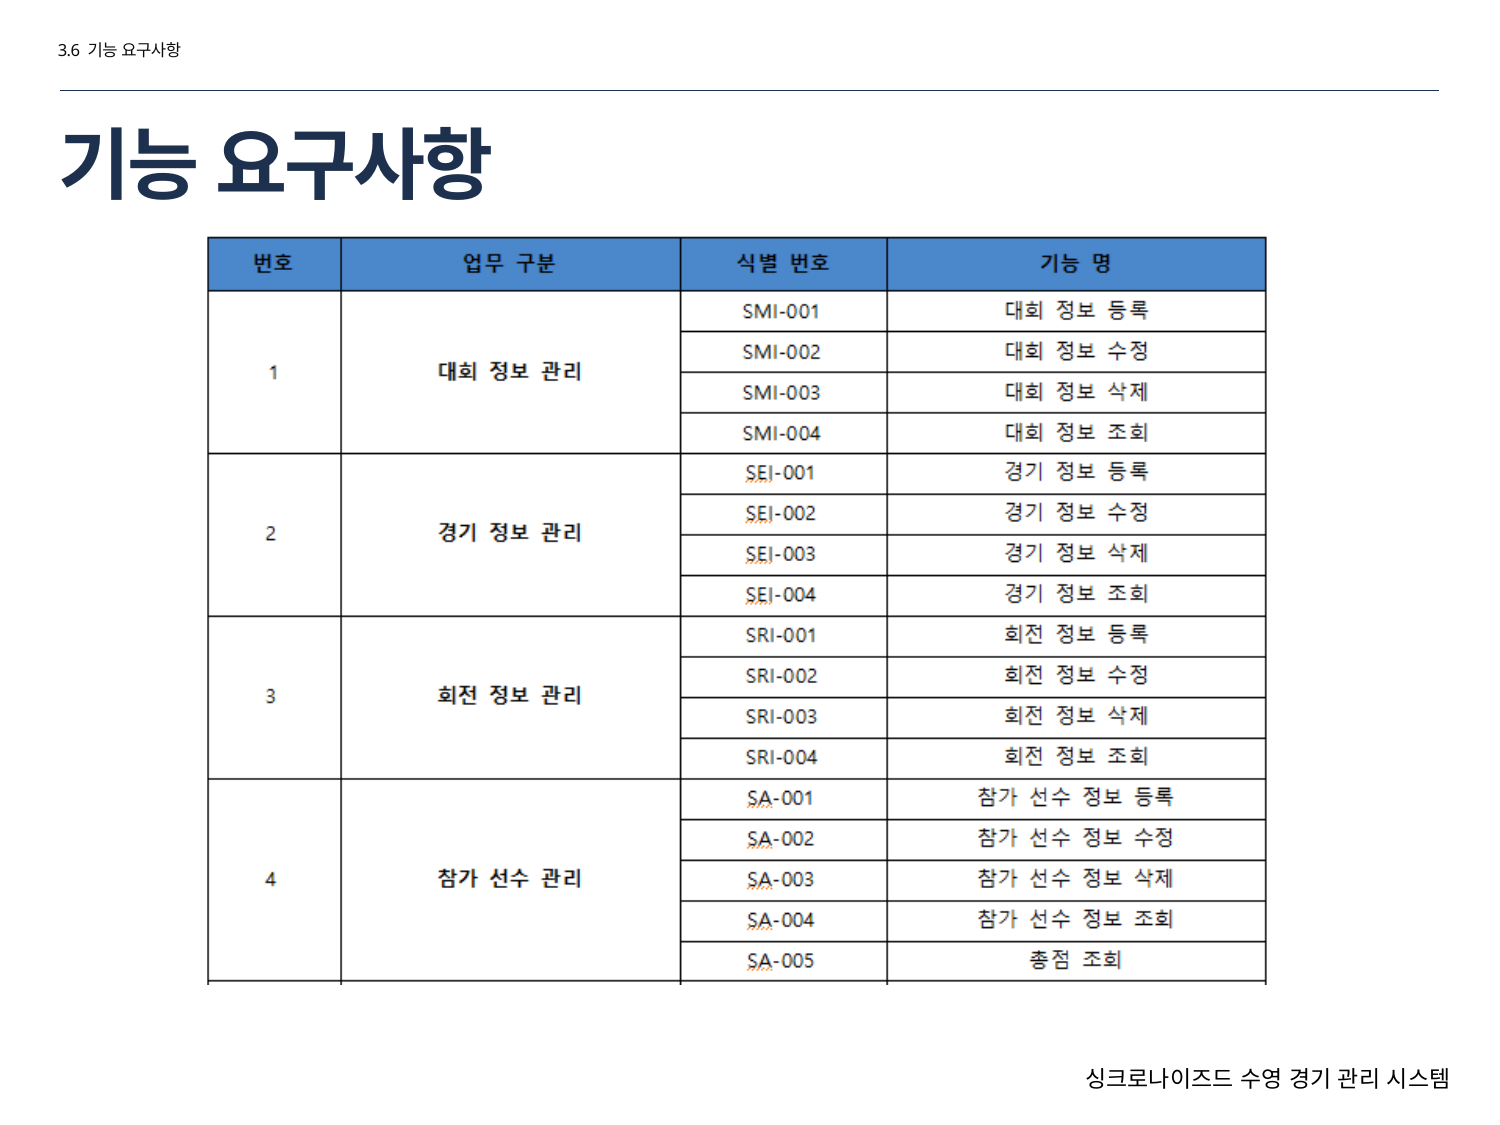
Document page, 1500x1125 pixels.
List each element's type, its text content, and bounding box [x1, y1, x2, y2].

text_box 3.6 기능 요구사항 [43, 31, 303, 67]
title 기능 요구사항 [43, 107, 1435, 217]
text_box 싱크로나이즈드 수영 경기 관리 시스템 [1070, 1057, 1500, 1100]
picture [206, 234, 1270, 986]
